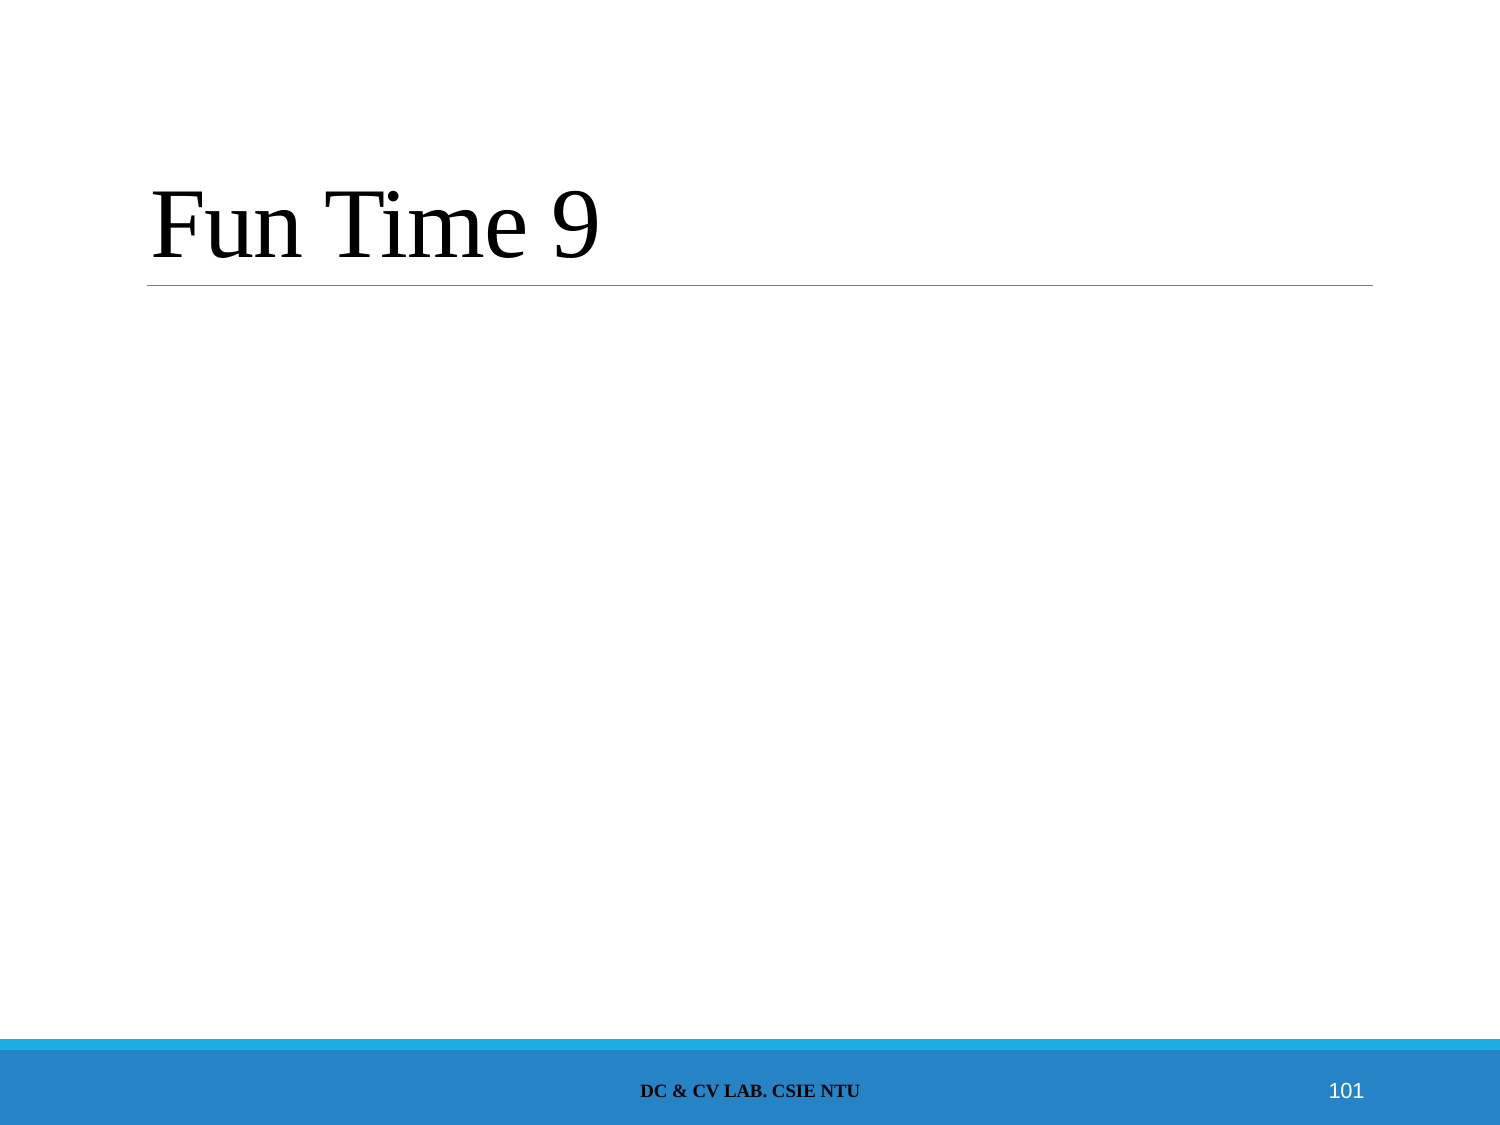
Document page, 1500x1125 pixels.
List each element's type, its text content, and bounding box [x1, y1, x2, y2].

slide_number 101 [1218, 1059, 1380, 1120]
footer DC & CV Lab. CSIE NTU [453, 1059, 1047, 1120]
title Fun Time 9 [135, 47, 1373, 285]
